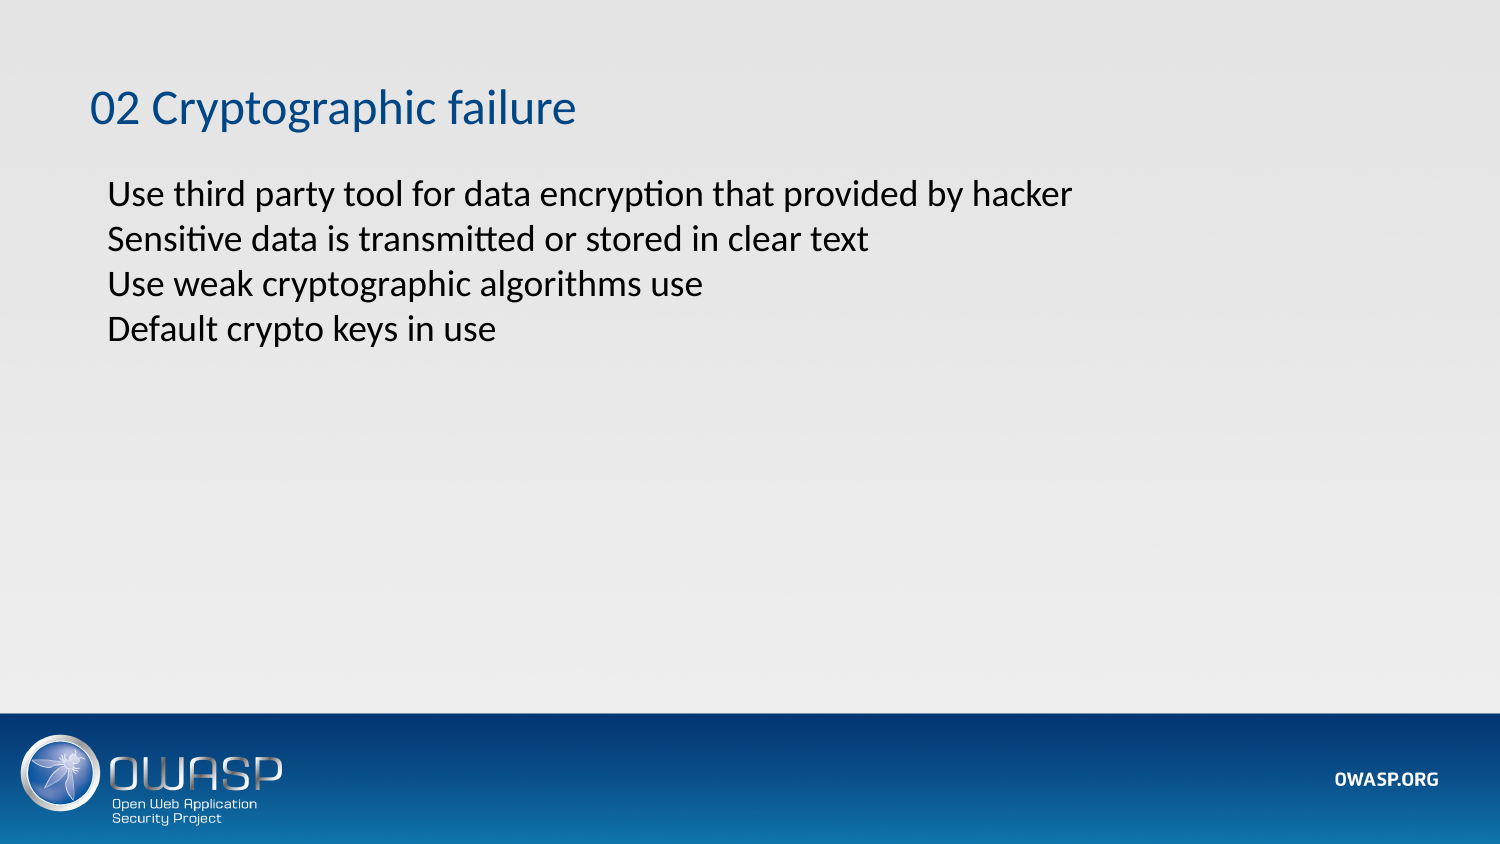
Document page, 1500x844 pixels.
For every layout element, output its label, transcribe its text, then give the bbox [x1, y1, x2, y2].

picture [0, 0, 1500, 844]
text_box Use third party tool for data encryption that provided by hacker Sensitive data is transmitted or stored in clear text Use weak cryptographic algorithms use Default crypto keys in use [92, 161, 1192, 402]
title 02 Cryptographic failure [75, 33, 1425, 175]
